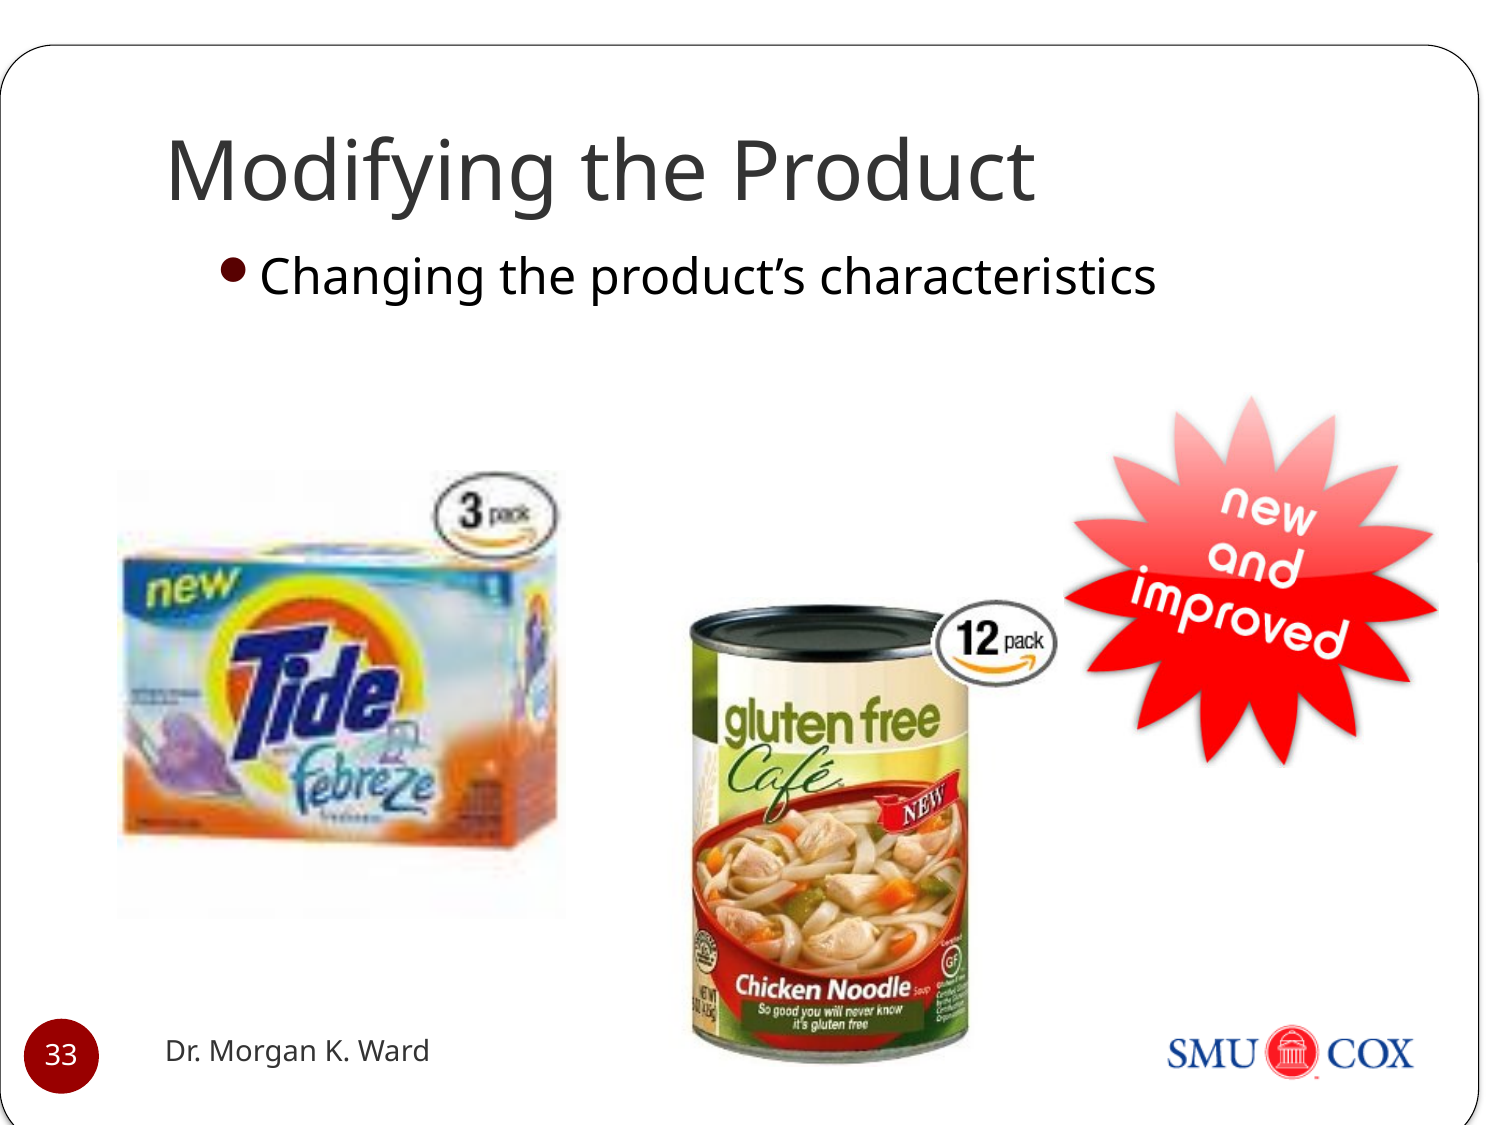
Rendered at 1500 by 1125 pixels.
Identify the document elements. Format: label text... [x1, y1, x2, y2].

slide_number 33 [23, 1018, 99, 1094]
picture [1155, 1012, 1427, 1093]
picture [594, 392, 1439, 1067]
footer Dr. Morgan K. Ward [150, 1012, 800, 1088]
title Modifying the Product [150, 45, 1425, 233]
picture [116, 469, 566, 919]
list Changing the product’s characteristics [150, 237, 1425, 988]
